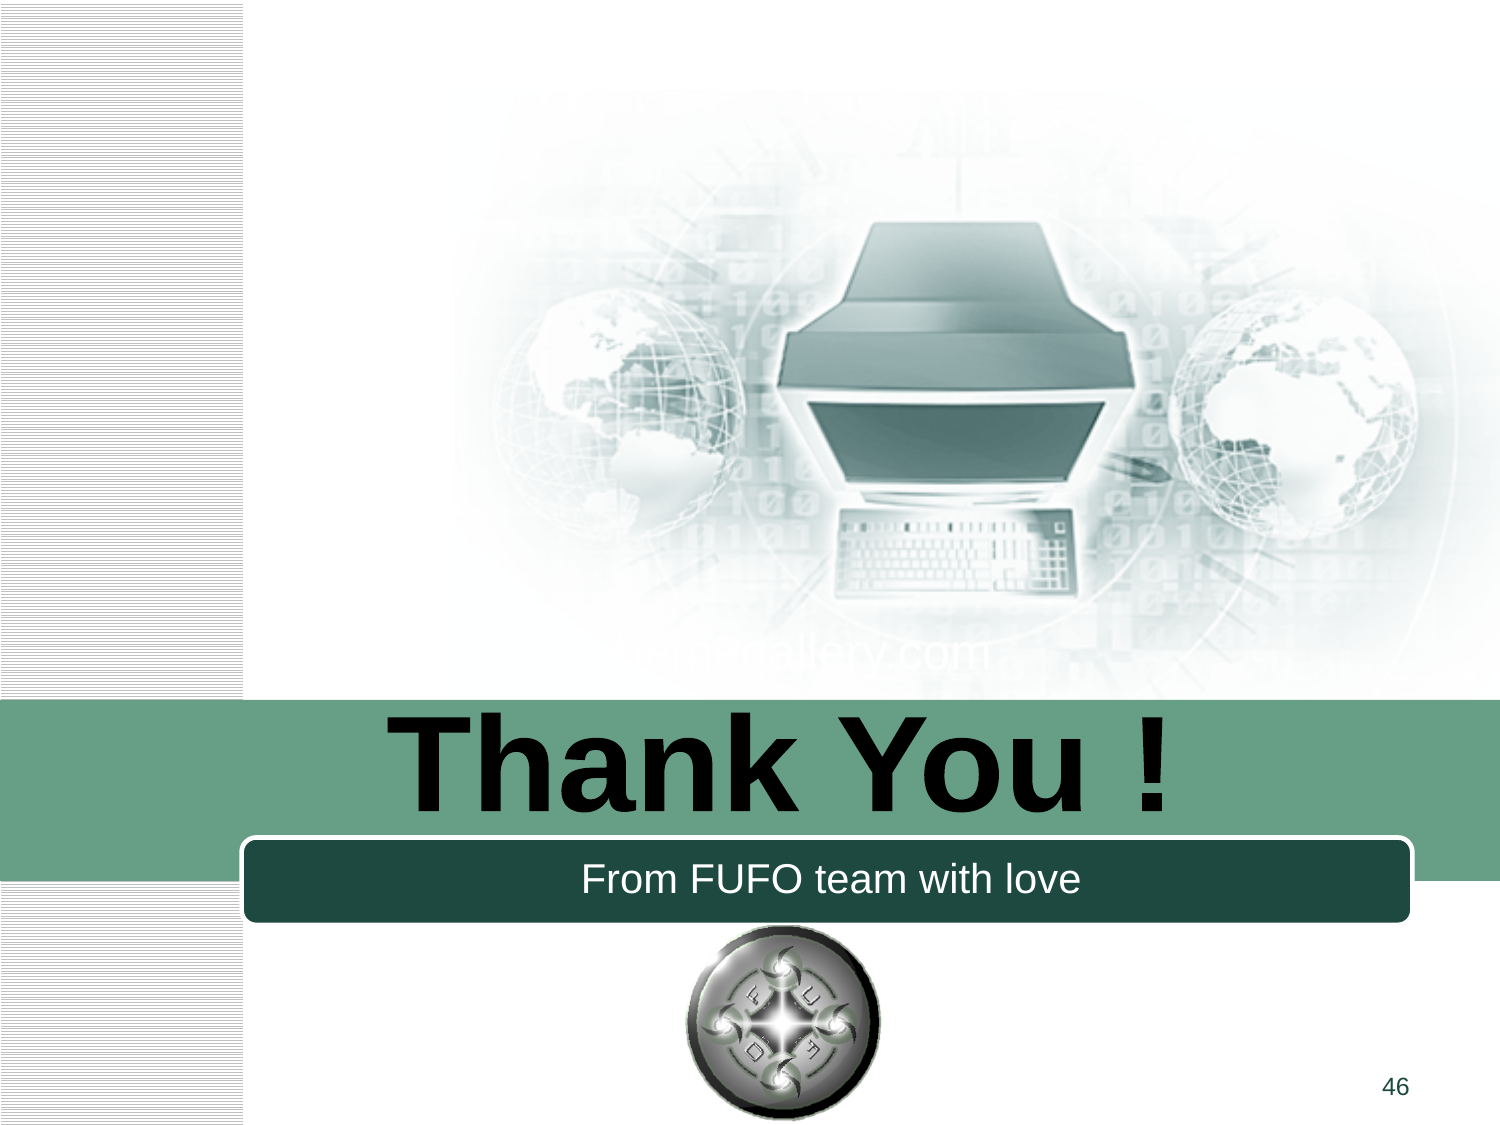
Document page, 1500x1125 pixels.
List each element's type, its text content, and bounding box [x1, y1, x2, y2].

picture [454, 90, 1500, 699]
text_box From FUFO team with love [249, 849, 1413, 913]
slide_number 46 [1074, 1062, 1426, 1103]
subtitle www.themegallery.com [212, 612, 1263, 726]
picture [662, 924, 901, 1125]
